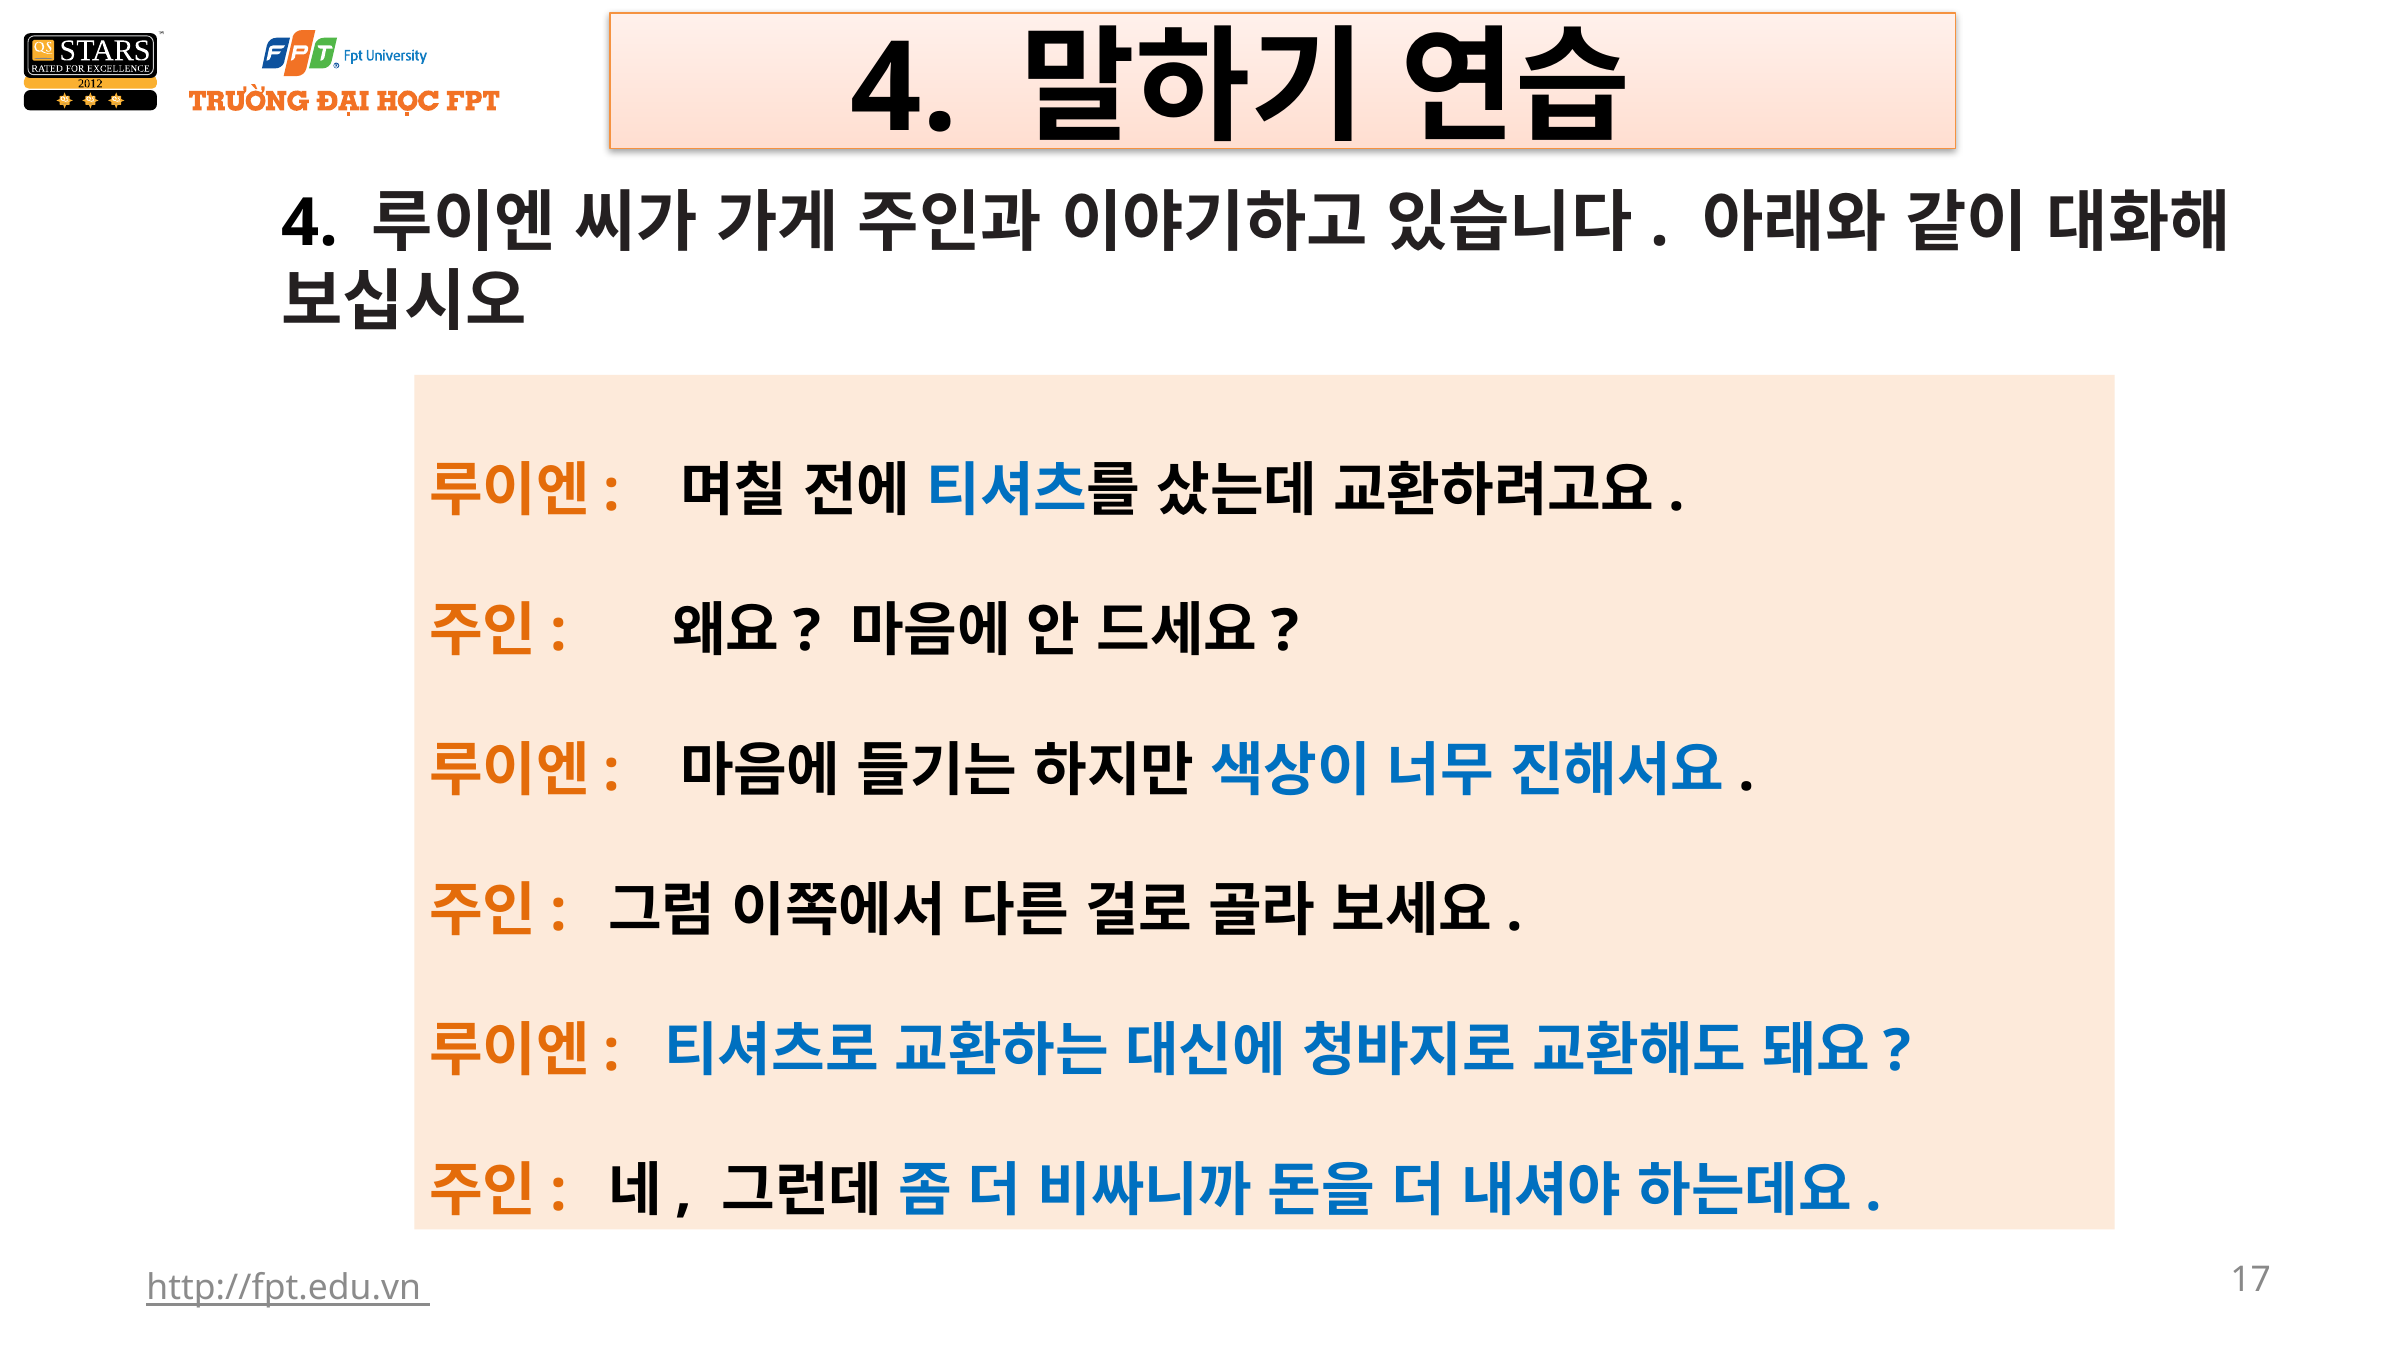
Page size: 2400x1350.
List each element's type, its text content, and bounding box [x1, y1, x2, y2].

footer http://fpt.edu.vn [125, 1250, 885, 1322]
text_box 4. 말하기 연습 [609, 12, 1956, 149]
text_box 루이엔: 며칠 전에 티셔츠를 샀는데 교환하려고요. 주인: 왜요? 마음에 안 드세요? 루이엔: 마음에 들기는 하지만 색상이 너무 진해서요. 주인: 그럼 이쪽에서 다른 걸로 골라 보세요. 루이엔: 티셔츠로 교환하는 대신에 청바지로 교환해도 돼요? 주인: 네, 그런데 좀 더 비싸니까 돈을 더 내셔야 하는데요. [414, 374, 2115, 1230]
text_box 4. 루이엔 씨가 가게 주인과 이야기하고 있습니다. 아래와 같이 대화해 보십시오 [266, 171, 2263, 426]
slide_number 17 [2175, 1250, 2293, 1312]
